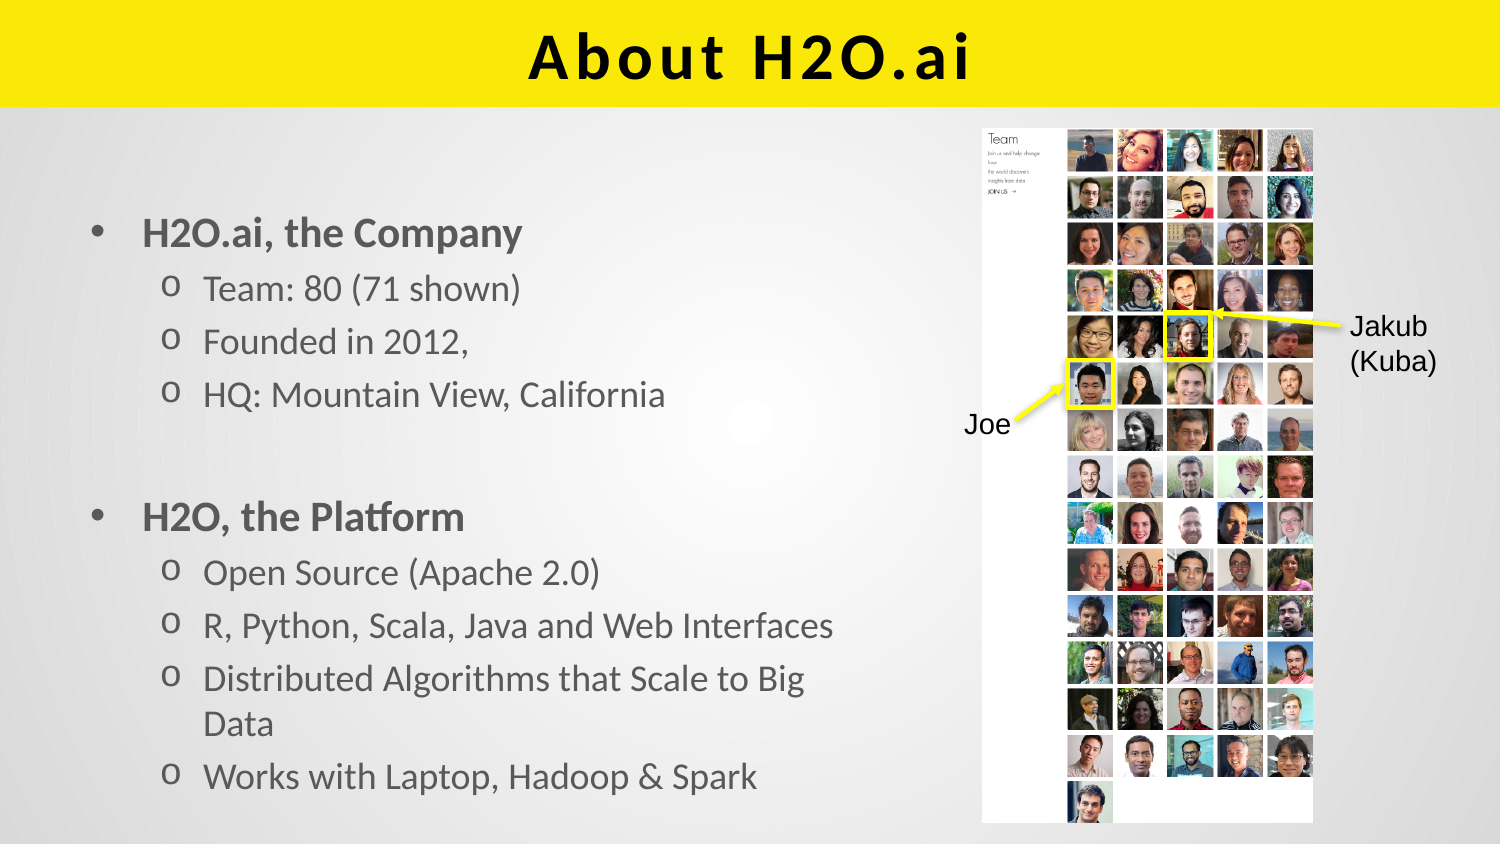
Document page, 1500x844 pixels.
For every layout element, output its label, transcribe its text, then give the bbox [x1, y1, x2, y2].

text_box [1210, 312, 1341, 326]
text_box Jakub (Kuba) [1335, 300, 1453, 385]
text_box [1015, 383, 1065, 421]
list H2O.ai, the Company Team: 80 (71 shown) Founded in 2012, HQ: Mountain View, California H2O, the Platform Open Source (Apache 2.0) R, Python, Scala, Java and Web Interfaces Distributed Algorithms that Scale to Big Data Works with Laptop, Hadoop & Spark [75, 196, 864, 823]
title About H2O.ai [75, 0, 1425, 108]
text_box Joe [949, 397, 976, 448]
picture [981, 128, 1314, 823]
